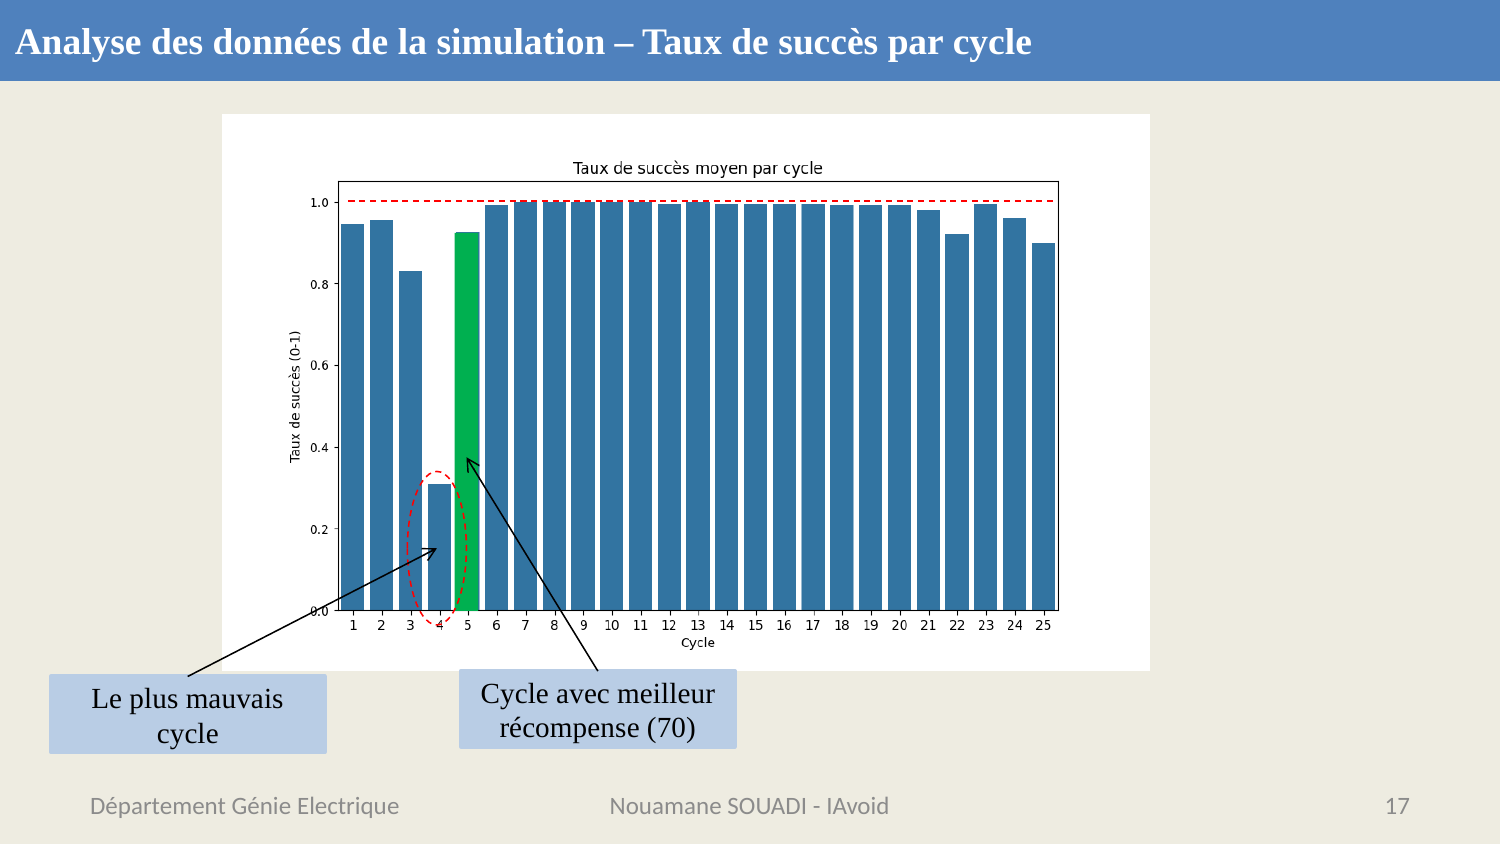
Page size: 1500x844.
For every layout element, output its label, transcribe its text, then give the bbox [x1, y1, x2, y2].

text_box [187, 548, 438, 677]
footer Nouamane SOUADI - IAvoid [512, 782, 988, 827]
text_box Cycle avec meilleur récompense (70) [459, 679, 737, 749]
slide_number 17 [1074, 782, 1425, 827]
picture [221, 114, 1150, 672]
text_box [466, 456, 599, 672]
text_box Le plus mauvais cycle [49, 674, 327, 754]
slide_number Département Génie Electrique [75, 782, 425, 827]
text_box Analyse des données de la simulation – Taux de succès par cycle [0, 0, 1500, 81]
